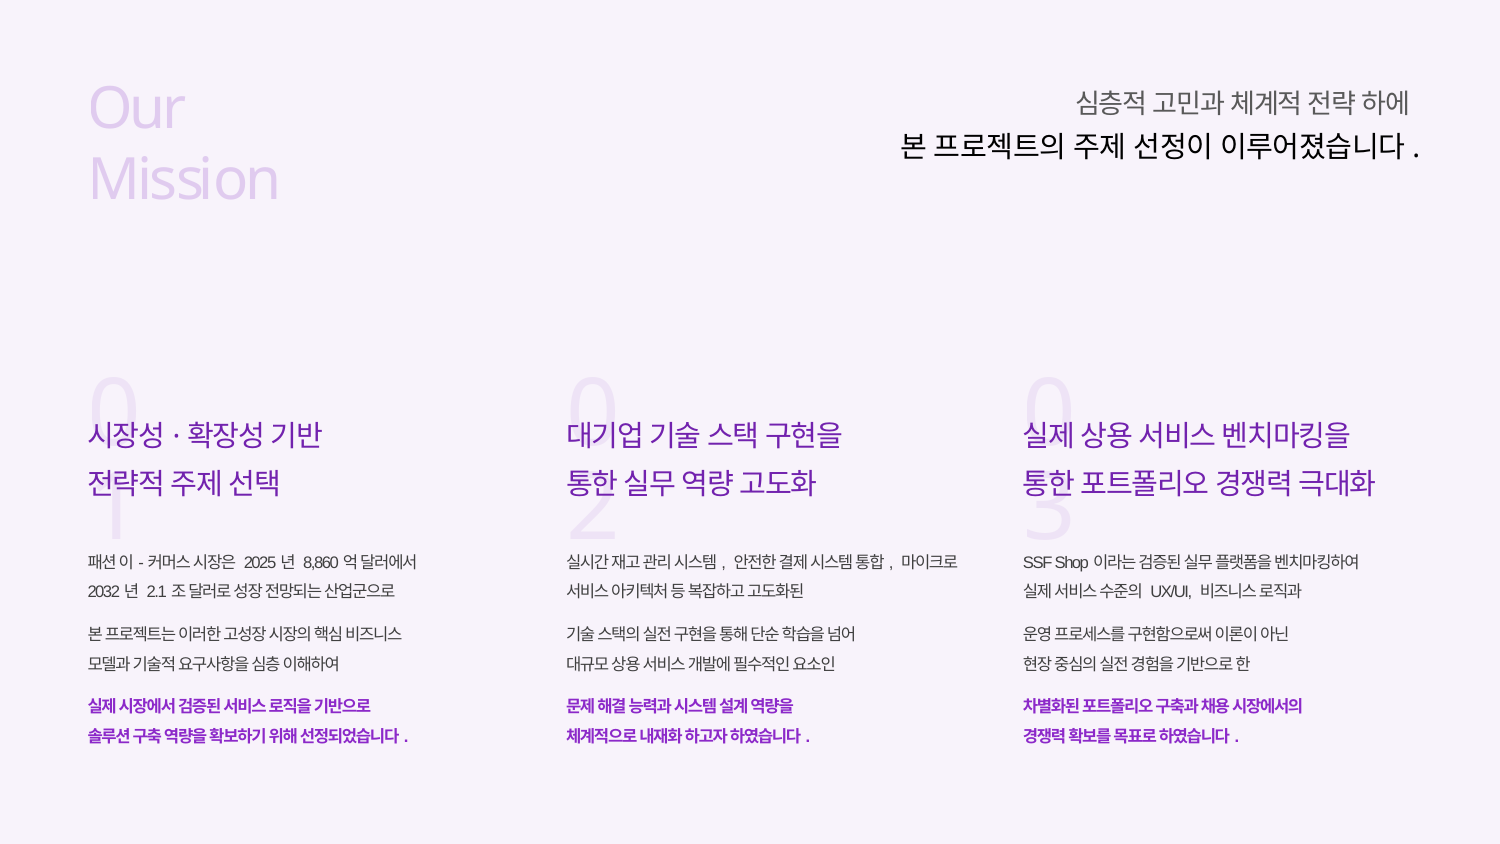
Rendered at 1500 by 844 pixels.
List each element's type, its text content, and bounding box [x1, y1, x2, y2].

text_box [87, 370, 482, 755]
text_box Our Mission [87, 111, 778, 174]
text_box 심층적 고민과 체계적 전략 하에 [785, 74, 1410, 119]
text_box 본 프로젝트의 주제 선정이 이루어졌습니다. [795, 119, 1420, 164]
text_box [566, 370, 961, 755]
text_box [1022, 370, 1418, 755]
